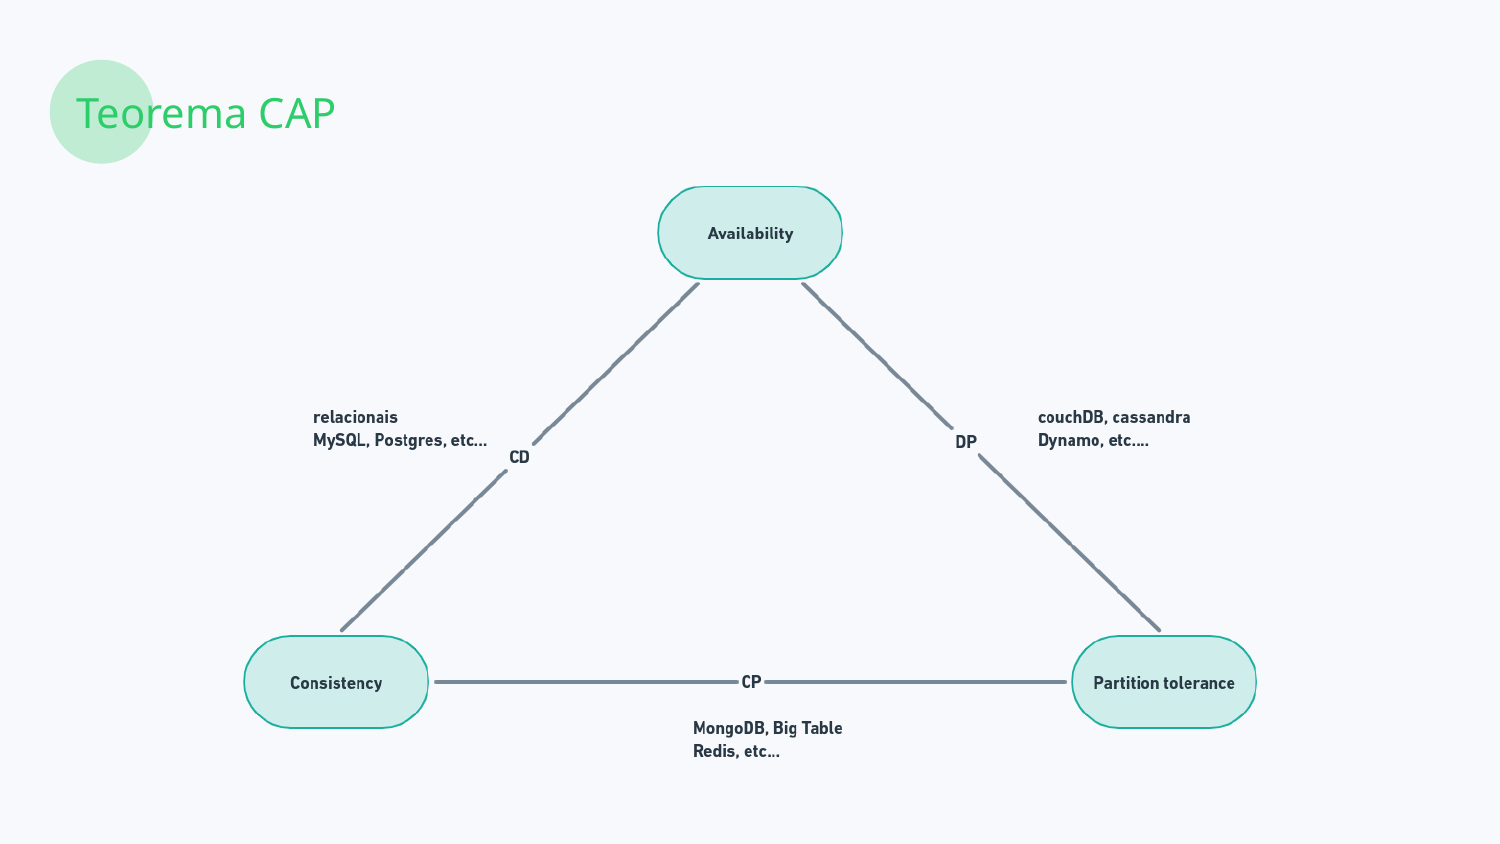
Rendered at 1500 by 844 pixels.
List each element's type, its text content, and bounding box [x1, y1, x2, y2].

text_box Teorema CAP [148, 86, 789, 137]
picture [220, 163, 1280, 785]
text_box [49, 59, 154, 164]
